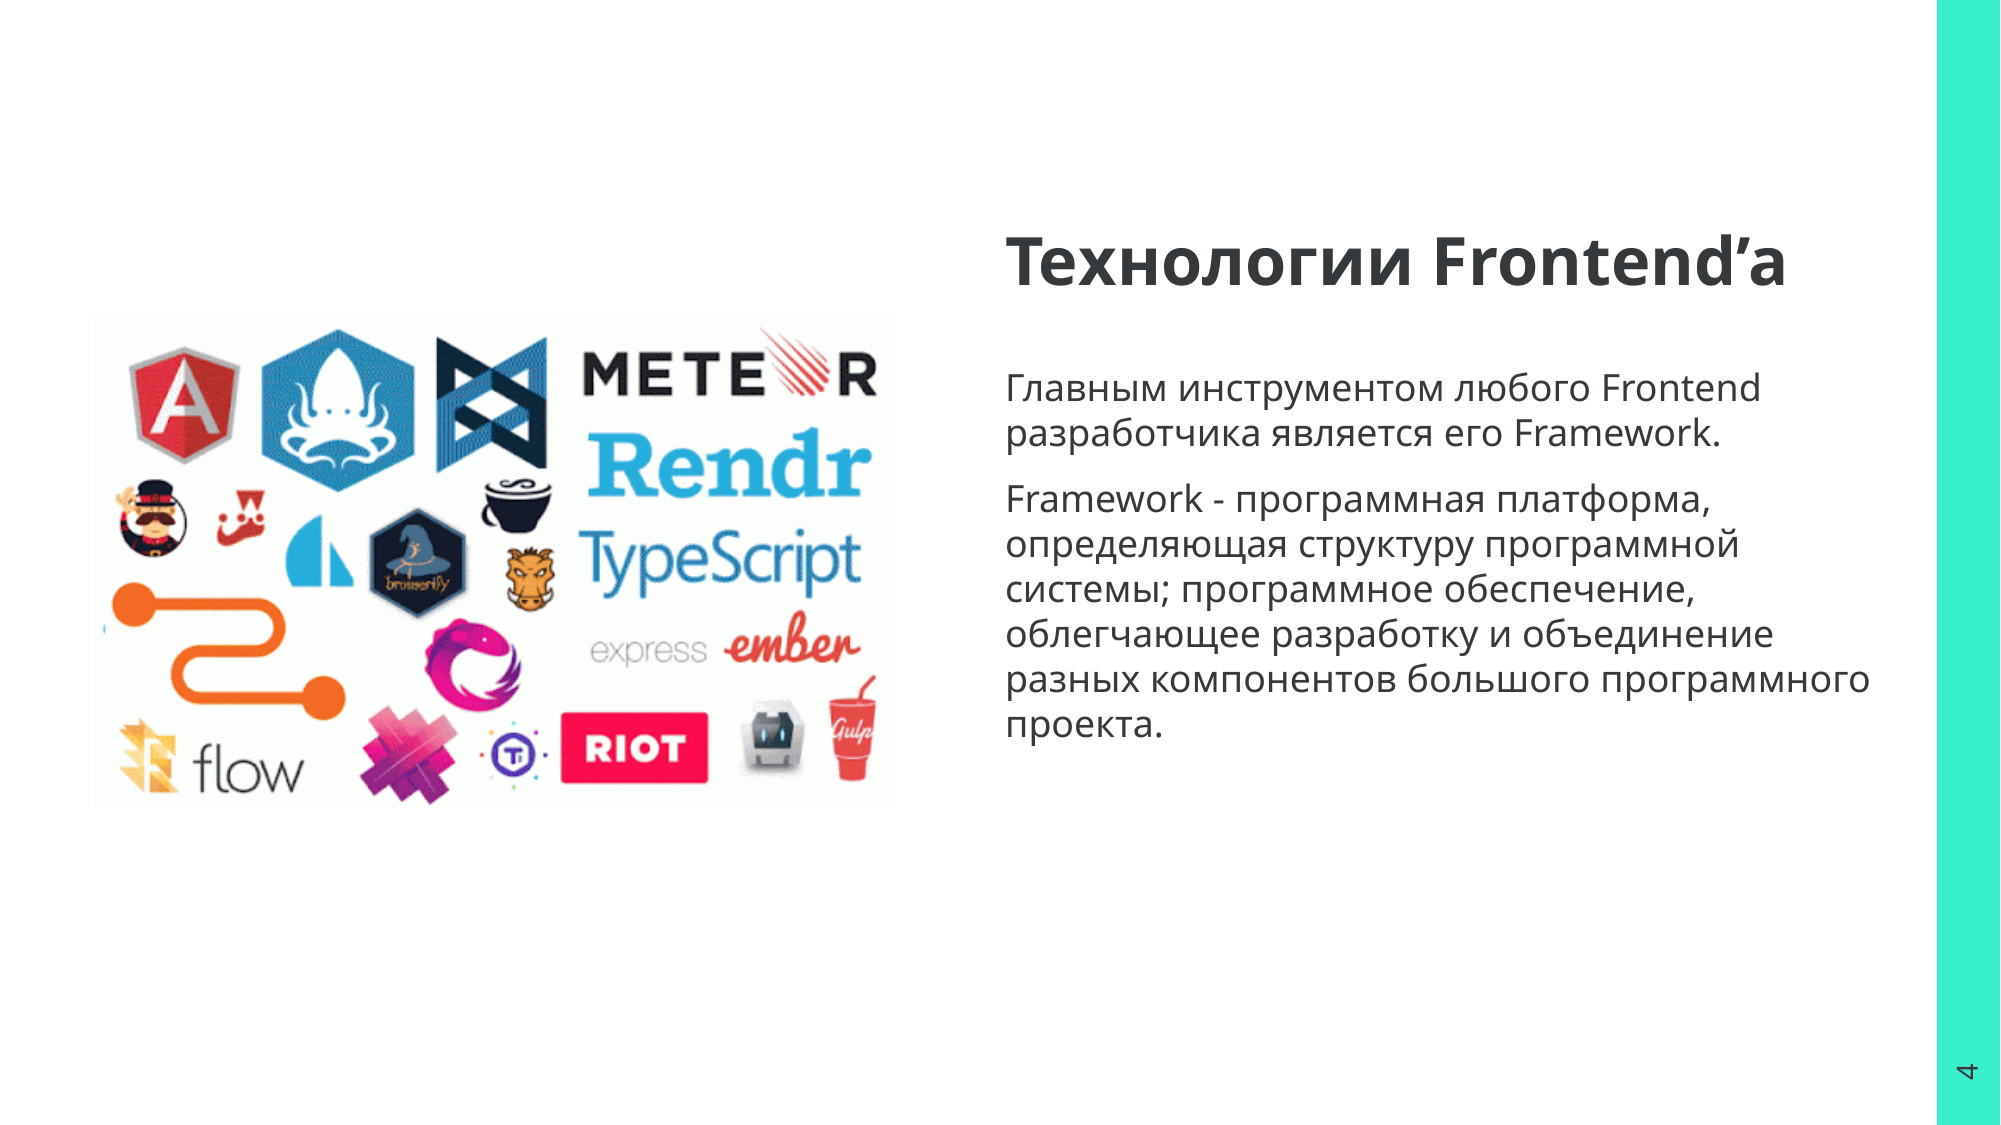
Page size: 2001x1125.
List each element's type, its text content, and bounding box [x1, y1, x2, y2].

slide_number ‹#› [1937, 1019, 2000, 1125]
list Главным инструментом любого Frontend разработчика является его Framework. Framework - программная платформа, определяющая структуру программной системы; программное обеспечение, облегчающее разработку и объединение разных компонентов большого программного проекта. [989, 364, 1886, 1020]
title Технологии Frontend’a [989, 104, 1886, 300]
picture [93, 316, 894, 808]
